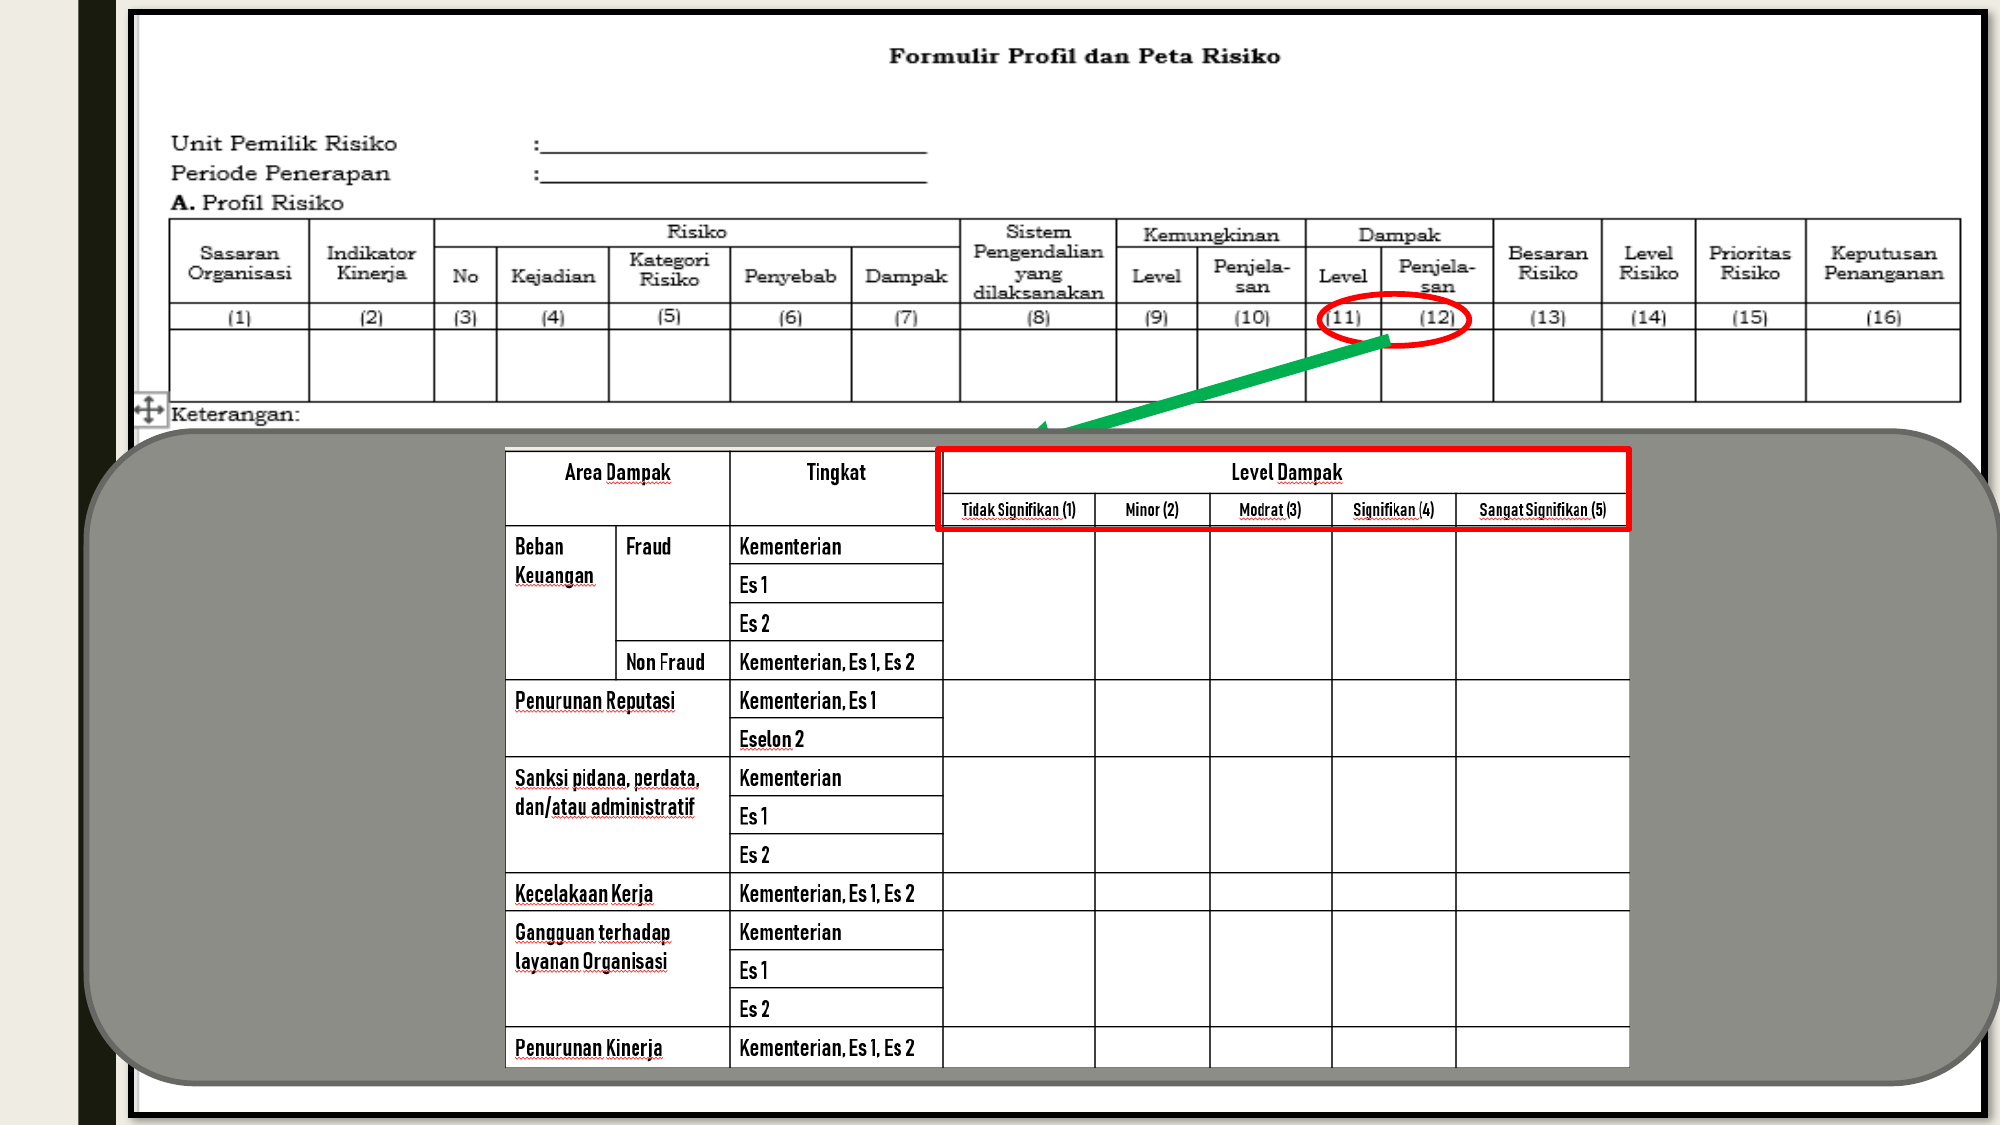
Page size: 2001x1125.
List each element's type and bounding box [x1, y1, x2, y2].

text_box [1982, 474, 2000, 1040]
text_box [1014, 339, 1390, 447]
picture [133, 14, 1982, 1113]
text_box [83, 447, 133, 1068]
